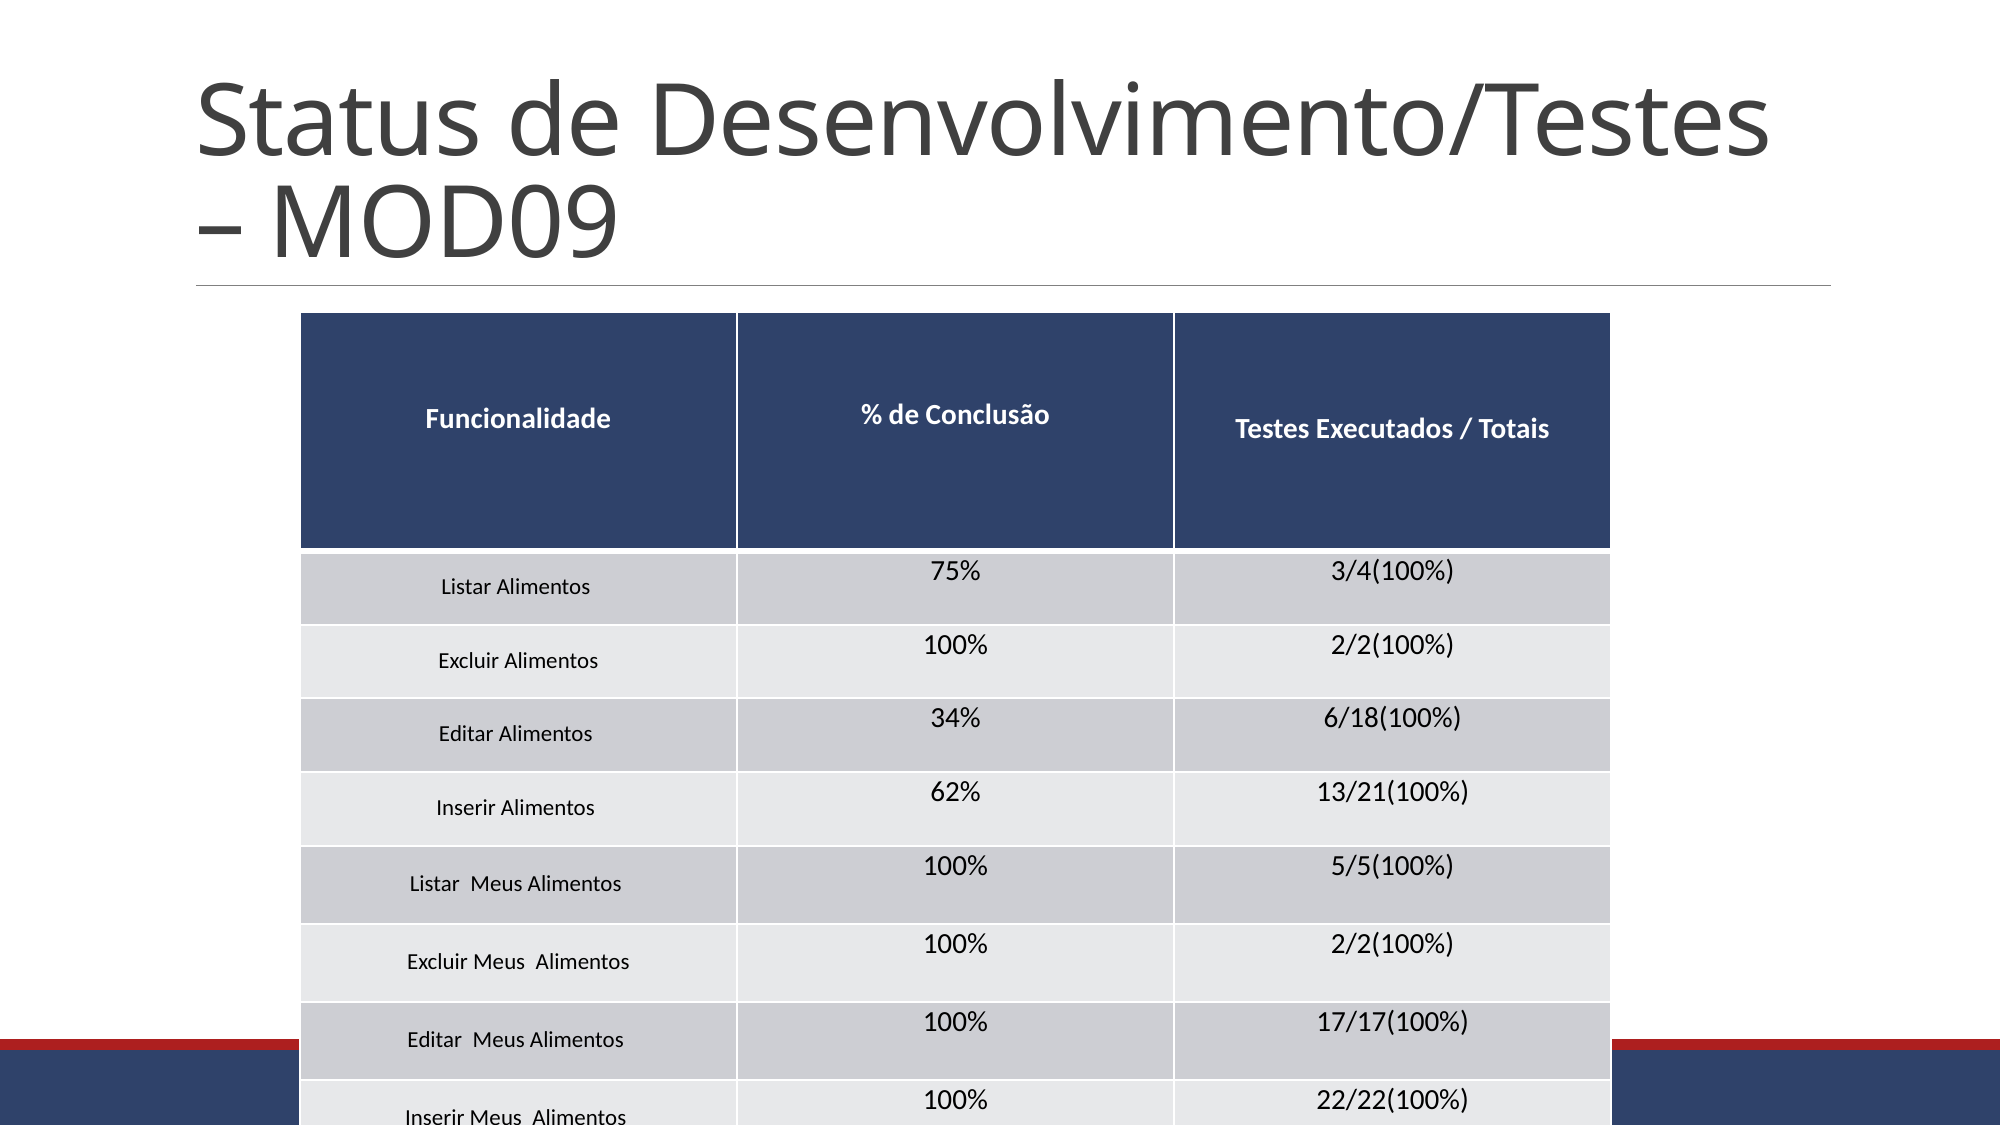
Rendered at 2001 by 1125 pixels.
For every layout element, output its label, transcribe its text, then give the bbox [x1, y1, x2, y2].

table_cell 100% [738, 1003, 1173, 1079]
table_cell 17/17(100%) [1175, 1003, 1610, 1079]
table_cell 5/5(100%) [1175, 847, 1610, 923]
table_cell 100% [738, 626, 1173, 697]
table_cell 3/4(100%) [1175, 554, 1610, 624]
table_cell Editar Meus Alimentos [301, 1003, 736, 1079]
table_cell 100% [738, 925, 1173, 1001]
table_header Testes Executados / Totais [1175, 313, 1610, 548]
table_cell 34% [738, 699, 1173, 771]
table_cell Inserir Alimentos [301, 773, 736, 845]
table_cell 22/22(100%) [1175, 1081, 1610, 1125]
table_cell 62% [738, 773, 1173, 845]
table_cell 2/2(100%) [1175, 925, 1610, 1001]
table_header % de Conclusão [738, 313, 1173, 548]
table_cell 100% [738, 1081, 1173, 1125]
table_cell 2/2(100%) [1175, 626, 1610, 697]
table_cell 6/18(100%) [1175, 699, 1610, 771]
table_cell 13/21(100%) [1175, 773, 1610, 845]
table_header Funcionalidade [301, 313, 736, 548]
table_cell Excluir Meus Alimentos [301, 925, 736, 1001]
table_cell Listar Alimentos [301, 554, 736, 624]
table_cell 75% [738, 554, 1173, 624]
table_cell Listar Meus Alimentos [301, 847, 736, 923]
table_cell 100% [738, 847, 1173, 923]
table_cell Excluir Alimentos [301, 626, 736, 697]
table_cell Editar Alimentos [301, 699, 736, 771]
title Status de Desenvolvimento/Testes – MOD09 [180, 47, 1830, 285]
table_cell Inserir Meus Alimentos [301, 1081, 736, 1125]
